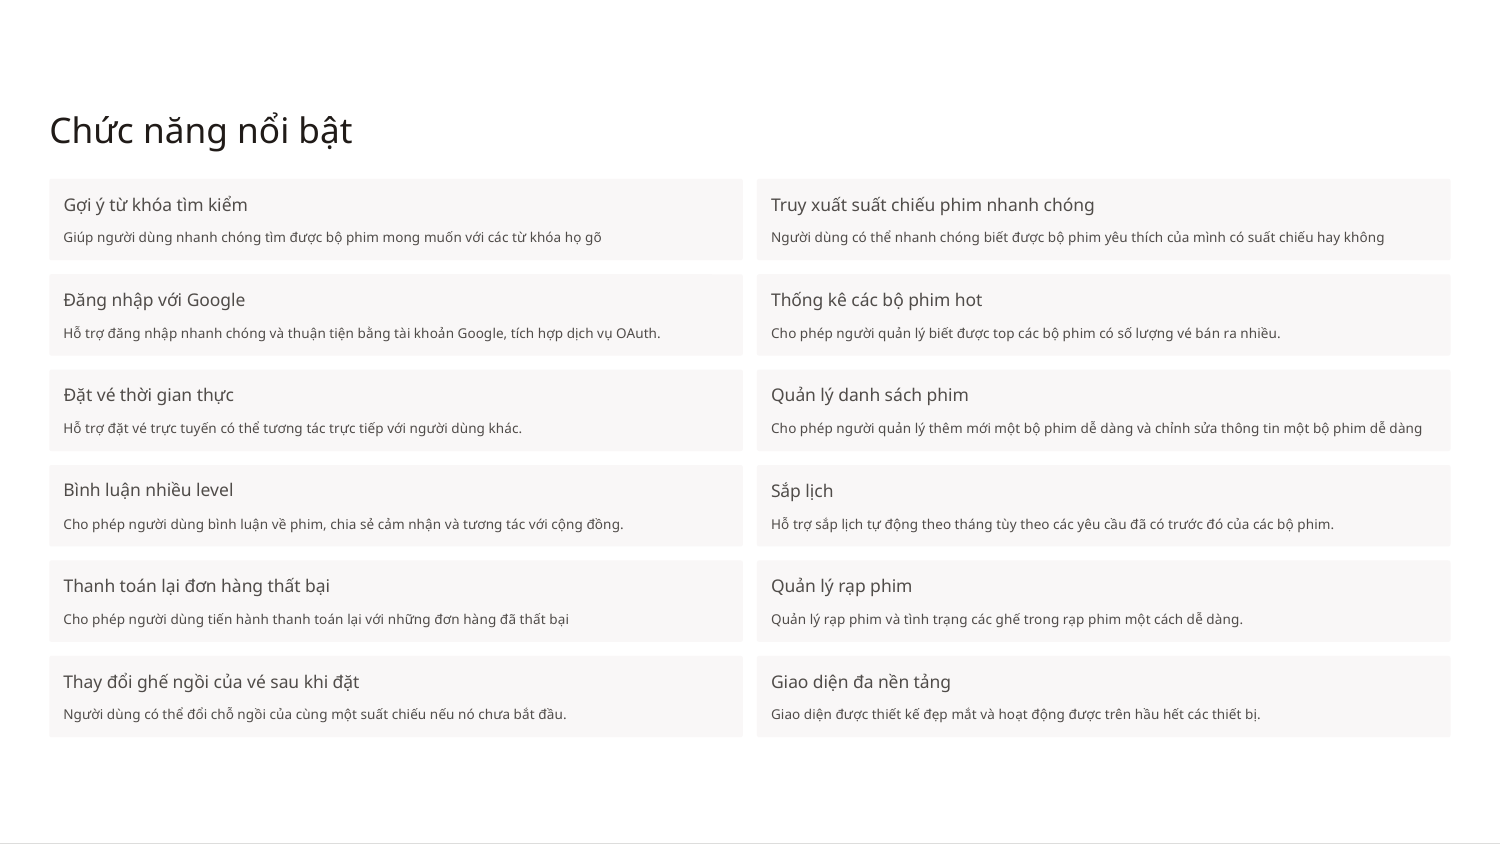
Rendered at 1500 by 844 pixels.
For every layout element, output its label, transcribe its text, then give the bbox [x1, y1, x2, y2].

text_box Bình luận nhiều level [63, 478, 411, 502]
text_box [756, 465, 1451, 547]
text_box Đăng nhập với Google [63, 288, 254, 311]
text_box Thay đổi ghế ngồi của vé sau khi đặt [63, 670, 264, 693]
text_box Giúp người dùng nhanh chóng tìm được bộ phim mong muốn với các từ khóa họ gõ [63, 223, 729, 246]
text_box Giao diện đa nền tảng [771, 670, 971, 693]
text_box Hỗ trợ sắp lịch tự động theo tháng tùy theo các yêu cầu đã có trước đó của các bộ phim. [771, 509, 1437, 533]
text_box [49, 560, 743, 642]
text_box Quản lý rạp phim [771, 574, 948, 597]
text_box [756, 560, 1451, 642]
text_box Giao diện được thiết kế đẹp mắt và hoạt động được trên hầu hết các thiết bị. [771, 700, 1437, 723]
text_box Quản lý rạp phim và tình trạng các ghế trong rạp phim một cách dễ dàng. [771, 605, 1437, 628]
text_box Cho phép người quản lý thêm mới một bộ phim dễ dàng và chỉnh sửa thông tin một bộ phim dễ dàng [771, 414, 1437, 437]
text_box Truy xuất suất chiếu phim nhanh chóng [771, 192, 1132, 215]
text_box Hỗ trợ đặt vé trực tuyến có thể tương tác trực tiếp với người dùng khác. [63, 414, 729, 437]
text_box [49, 274, 743, 356]
text_box Thanh toán lại đơn hàng thất bại [63, 574, 365, 597]
text_box Sắp lịch [771, 479, 948, 502]
text_box Đặt vé thời gian thực [63, 383, 247, 406]
text_box Thống kê các bộ phim hot [771, 288, 1039, 311]
text_box Quản lý danh sách phim [771, 383, 989, 406]
text_box Chức năng nổi bật [49, 106, 403, 151]
text_box Cho phép người dùng bình luận về phim, chia sẻ cảm nhận và tương tác với cộng đồng. [63, 509, 729, 533]
text_box Người dùng có thể nhanh chóng biết được bộ phim yêu thích của mình có suất chiếu hay không [771, 223, 1437, 246]
text_box Gợi ý từ khóa tìm kiểm [63, 192, 269, 223]
text_box [756, 274, 1451, 356]
text_box Người dùng có thể đổi chỗ ngồi của cùng một suất chiếu nếu nó chưa bắt đầu. [63, 700, 729, 723]
text_box [756, 178, 1451, 261]
text_box [756, 369, 1451, 452]
text_box [49, 178, 743, 261]
text_box Cho phép người dùng tiến hành thanh toán lại với những đơn hàng đã thất bại [63, 605, 729, 628]
text_box [756, 655, 1451, 738]
text_box Hỗ trợ đăng nhập nhanh chóng và thuận tiện bằng tài khoản Google, tích hợp dịch vụ OAuth. [63, 318, 729, 342]
text_box Cho phép người quản lý biết được top các bộ phim có số lượng vé bán ra nhiều. [771, 318, 1437, 342]
text_box [49, 655, 743, 738]
text_box [49, 369, 743, 452]
text_box [49, 465, 743, 547]
